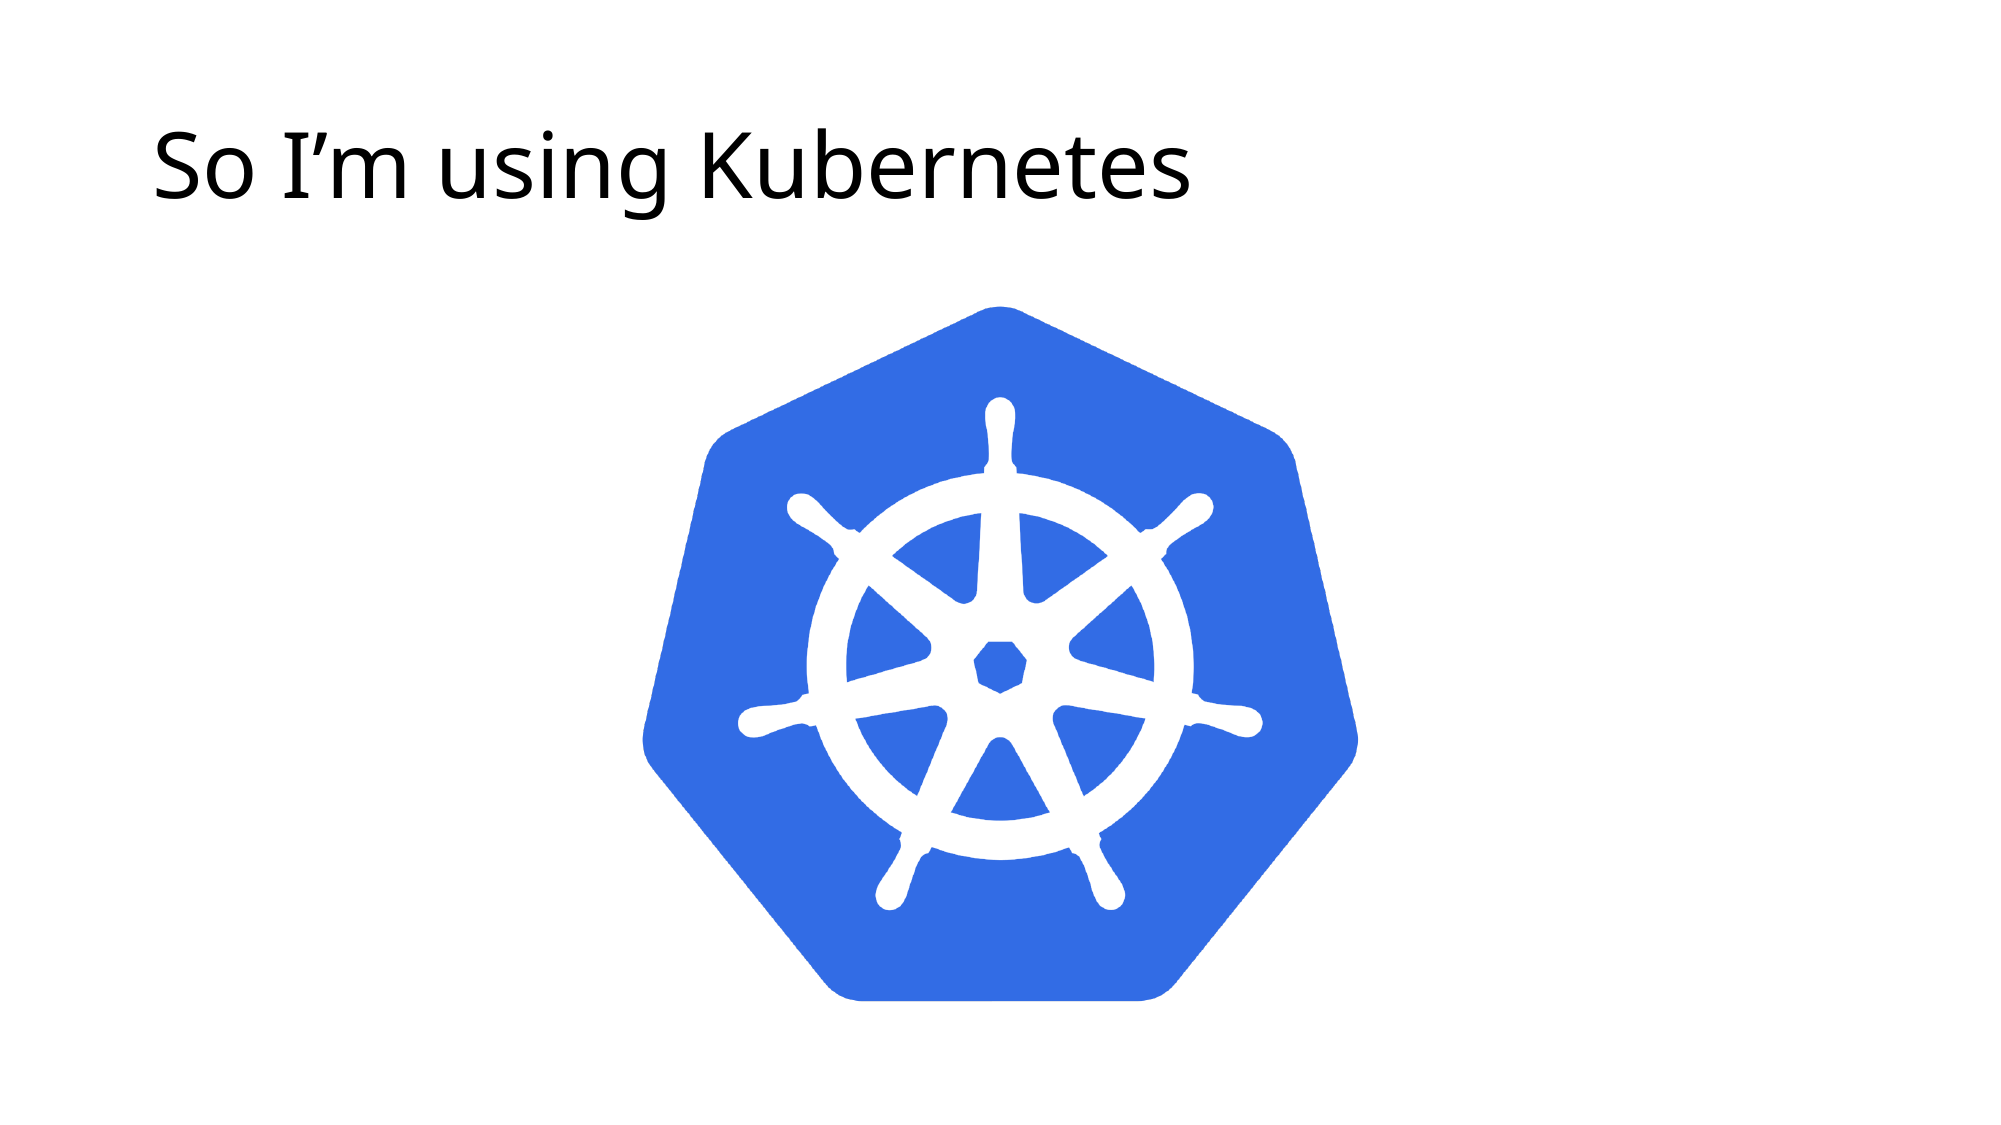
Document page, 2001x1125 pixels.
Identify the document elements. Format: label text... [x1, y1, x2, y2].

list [632, 296, 1368, 1011]
title So I’m using Kubernetes [137, 59, 1863, 278]
